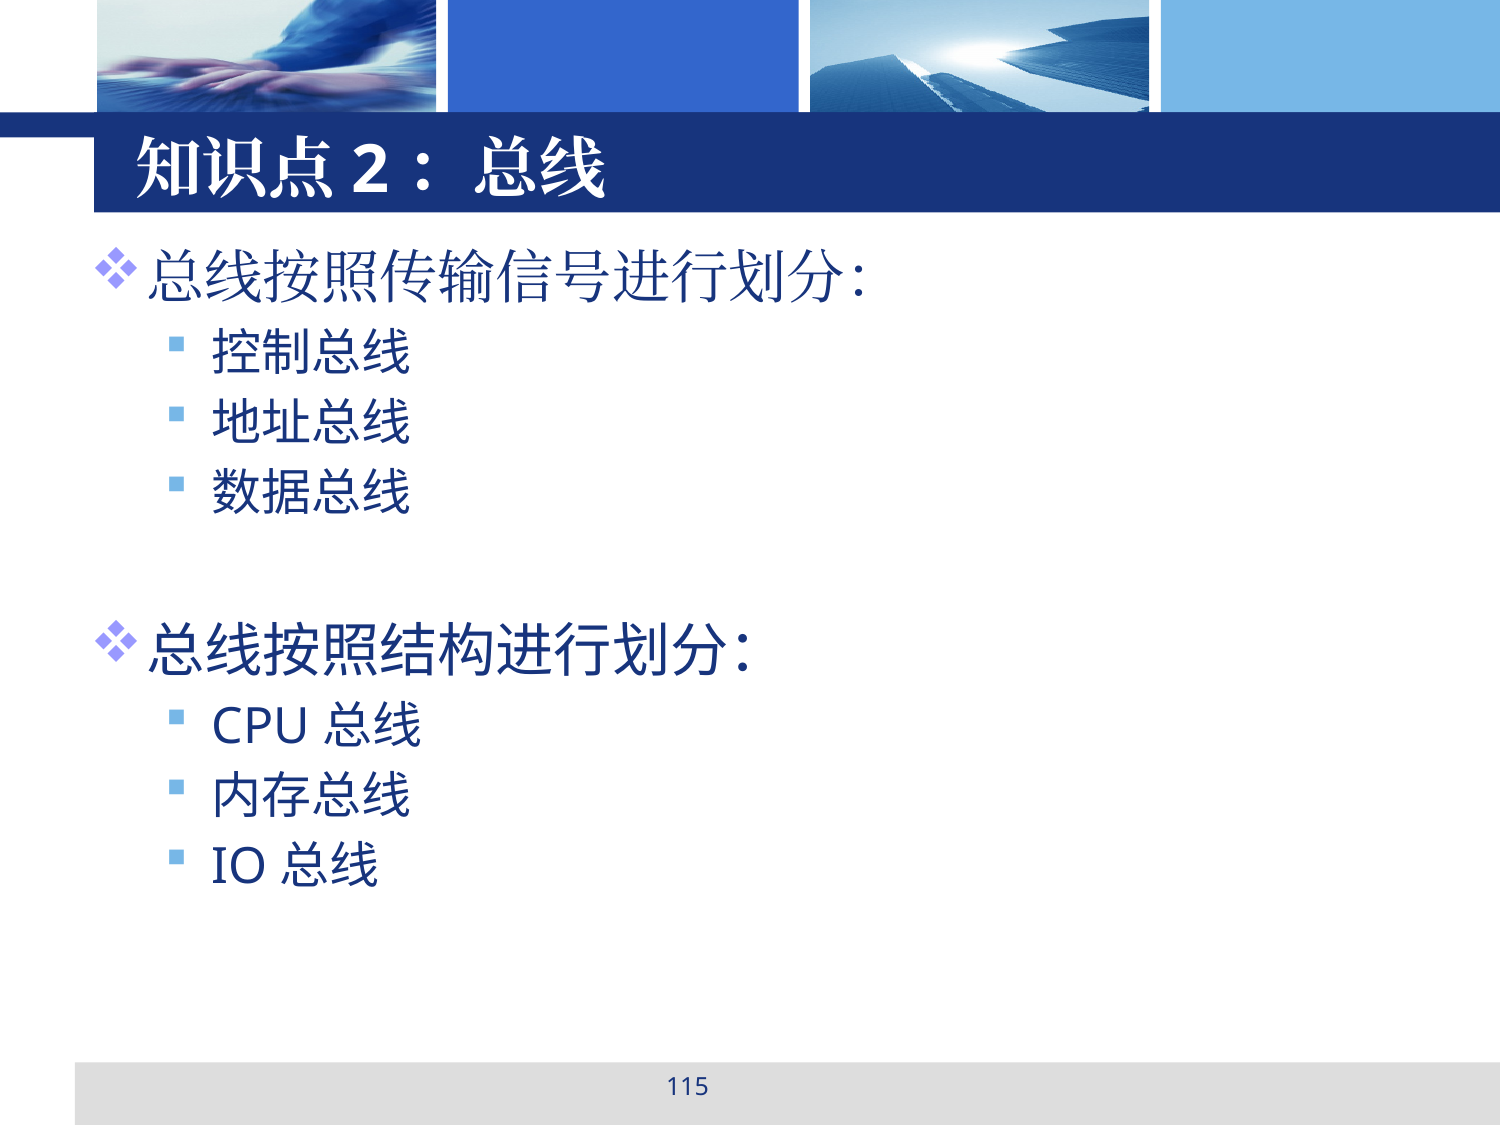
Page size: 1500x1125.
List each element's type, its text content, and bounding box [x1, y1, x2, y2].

title 知识点2：总线 [120, 120, 1400, 213]
list 总线按照传输信号进行划分： 控制总线 地址总线 数据总线 总线按照结构进行划分： CPU总线 内存总线 IO总线 [75, 232, 1463, 1034]
picture [97, 0, 437, 112]
picture [810, 0, 1150, 112]
slide_number 115 [512, 1062, 863, 1116]
